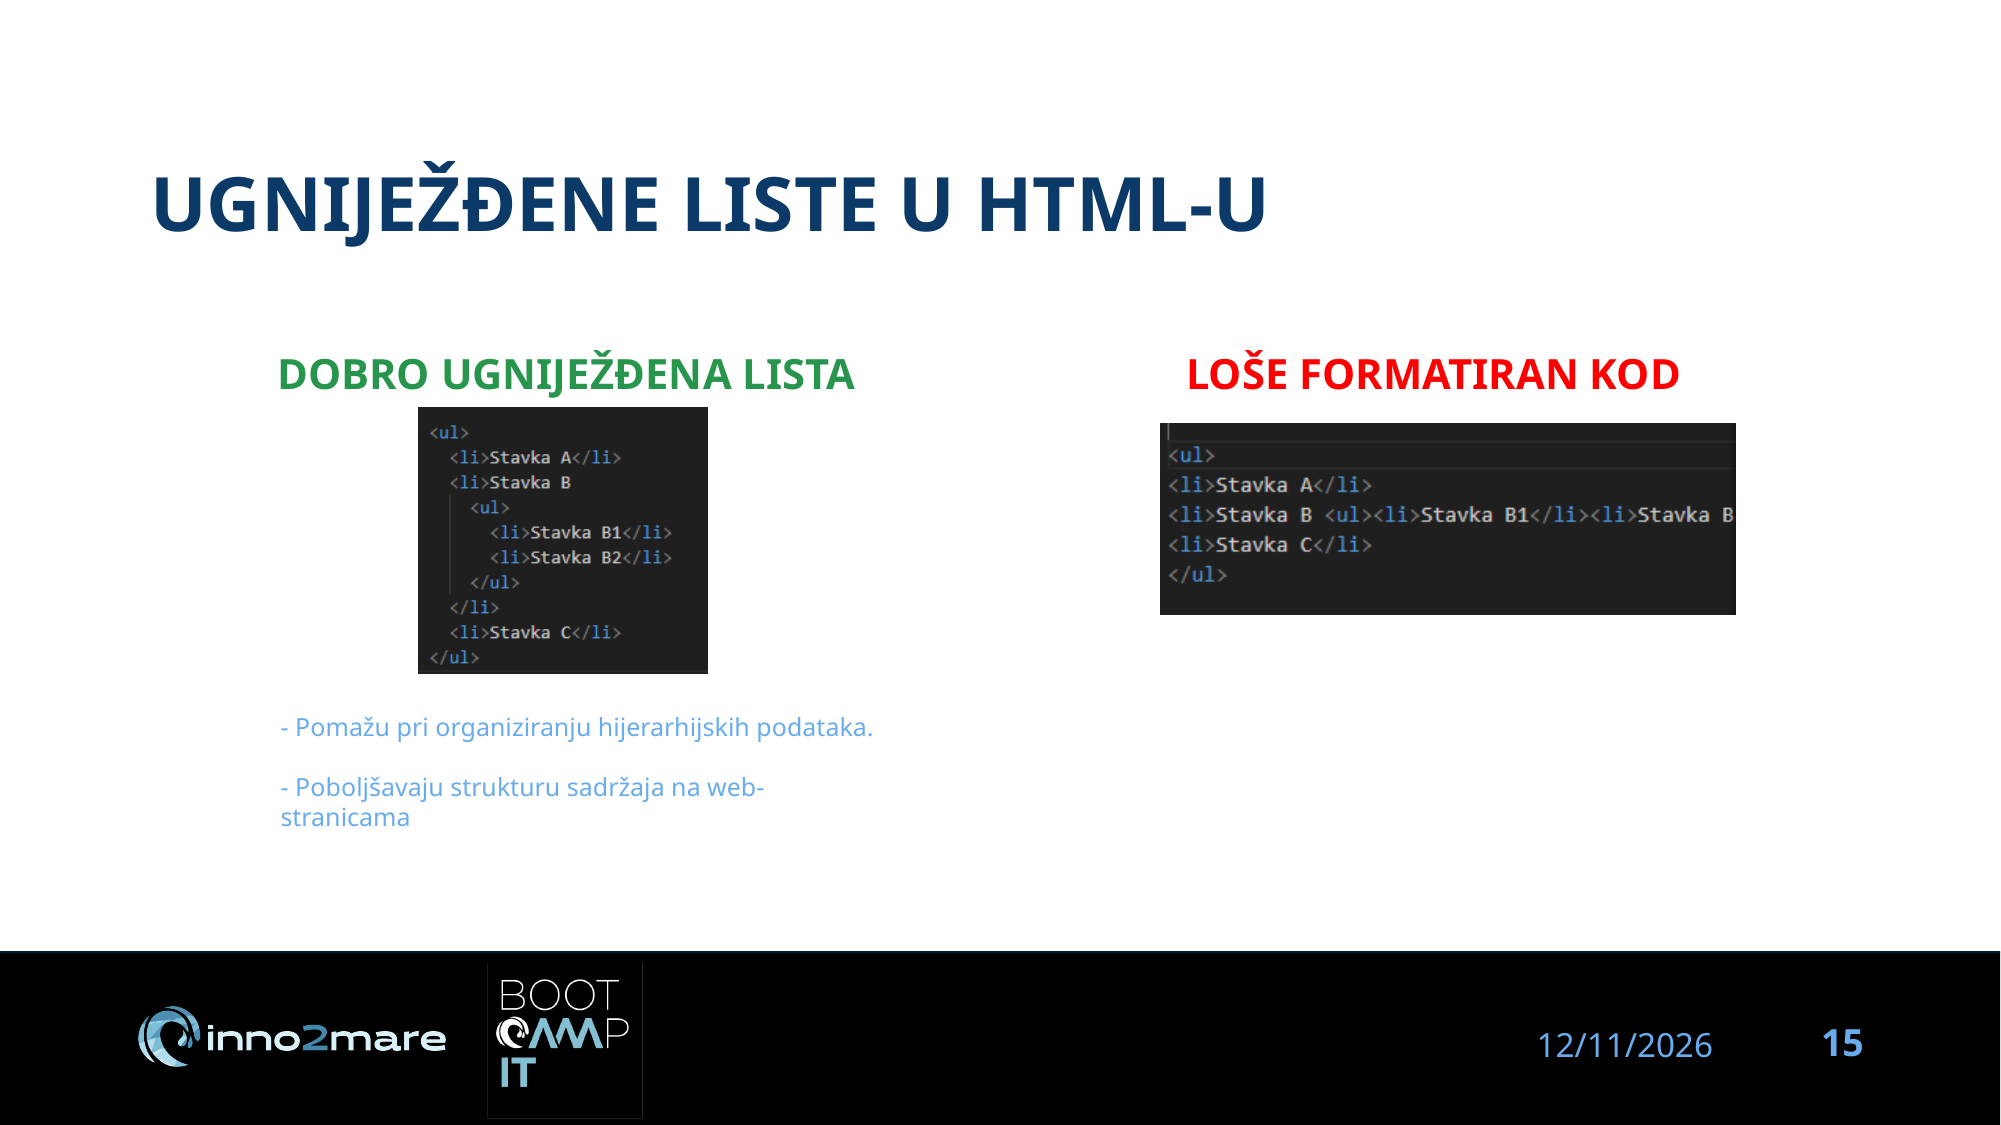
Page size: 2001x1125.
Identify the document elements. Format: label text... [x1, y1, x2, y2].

text_box DOBRO ugniježđenA lista [133, 305, 999, 446]
title ugniježđene liste u HTML-u [135, 137, 1863, 278]
text_box loše formatiran kod [1001, 305, 1867, 446]
picture [418, 407, 708, 675]
picture [1160, 423, 1736, 615]
text_box - Pomažu pri organiziranju hijerarhijskih podataka. - Poboljšavaju strukturu sadržaja na web-stranicama [265, 704, 892, 839]
picture [138, 957, 690, 1124]
